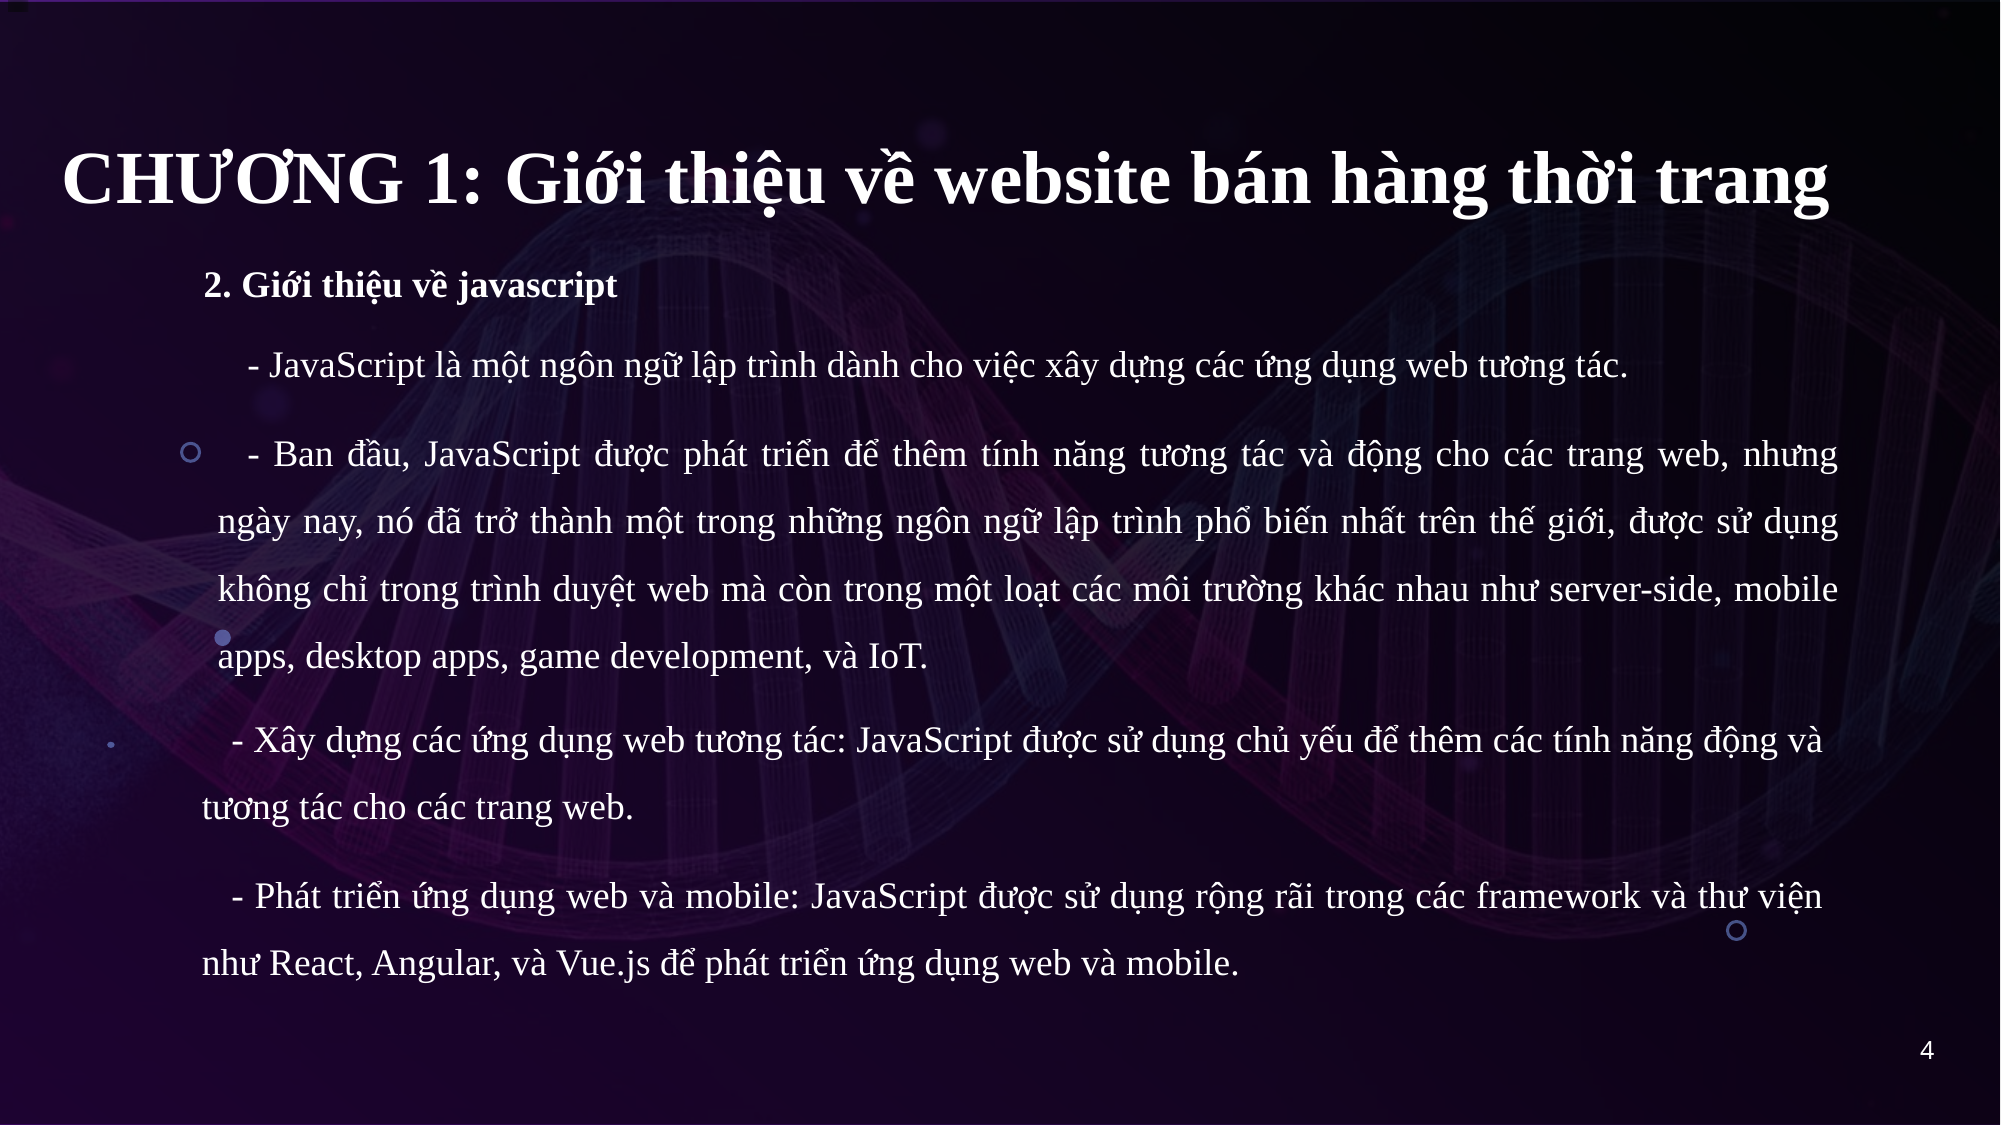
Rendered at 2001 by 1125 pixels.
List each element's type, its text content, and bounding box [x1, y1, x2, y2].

text_box 2. Giới thiệu về javascript [188, 229, 634, 312]
text_box - Xây dựng các ứng dụng web tương tác: JavaScript được sử dụng chủ yếu để thêm các tính năng động và tương tác cho các trang web. - Phát triển ứng dụng web và mobile: JavaScript được sử dụng rộng rãi trong các framework và thư viện như React, Angular, và Vue.js để phát triển ứng dụng web và mobile. [187, 684, 1840, 991]
slide_number 4 [1499, 1021, 1950, 1082]
text_box - JavaScript là một ngôn ngữ lập trình dành cho việc xây dựng các ứng dụng web tương tác. - Ban đầu, JavaScript được phát triển để thêm tính năng tương tác và động cho các trang web, nhưng ngày nay, nó đã trở thành một trong những ngôn ngữ lập trình phổ biến nhất trên thế giới, được sử dụng không chỉ trong trình duyệt web mà còn trong một loạt các môi trường khác nhau như server-side, mobile apps, desktop apps, game development, và IoT. [202, 310, 1856, 684]
text_box CHƯƠNG 1: Giới thiệu về website bán hàng thời trang [46, 107, 1847, 226]
